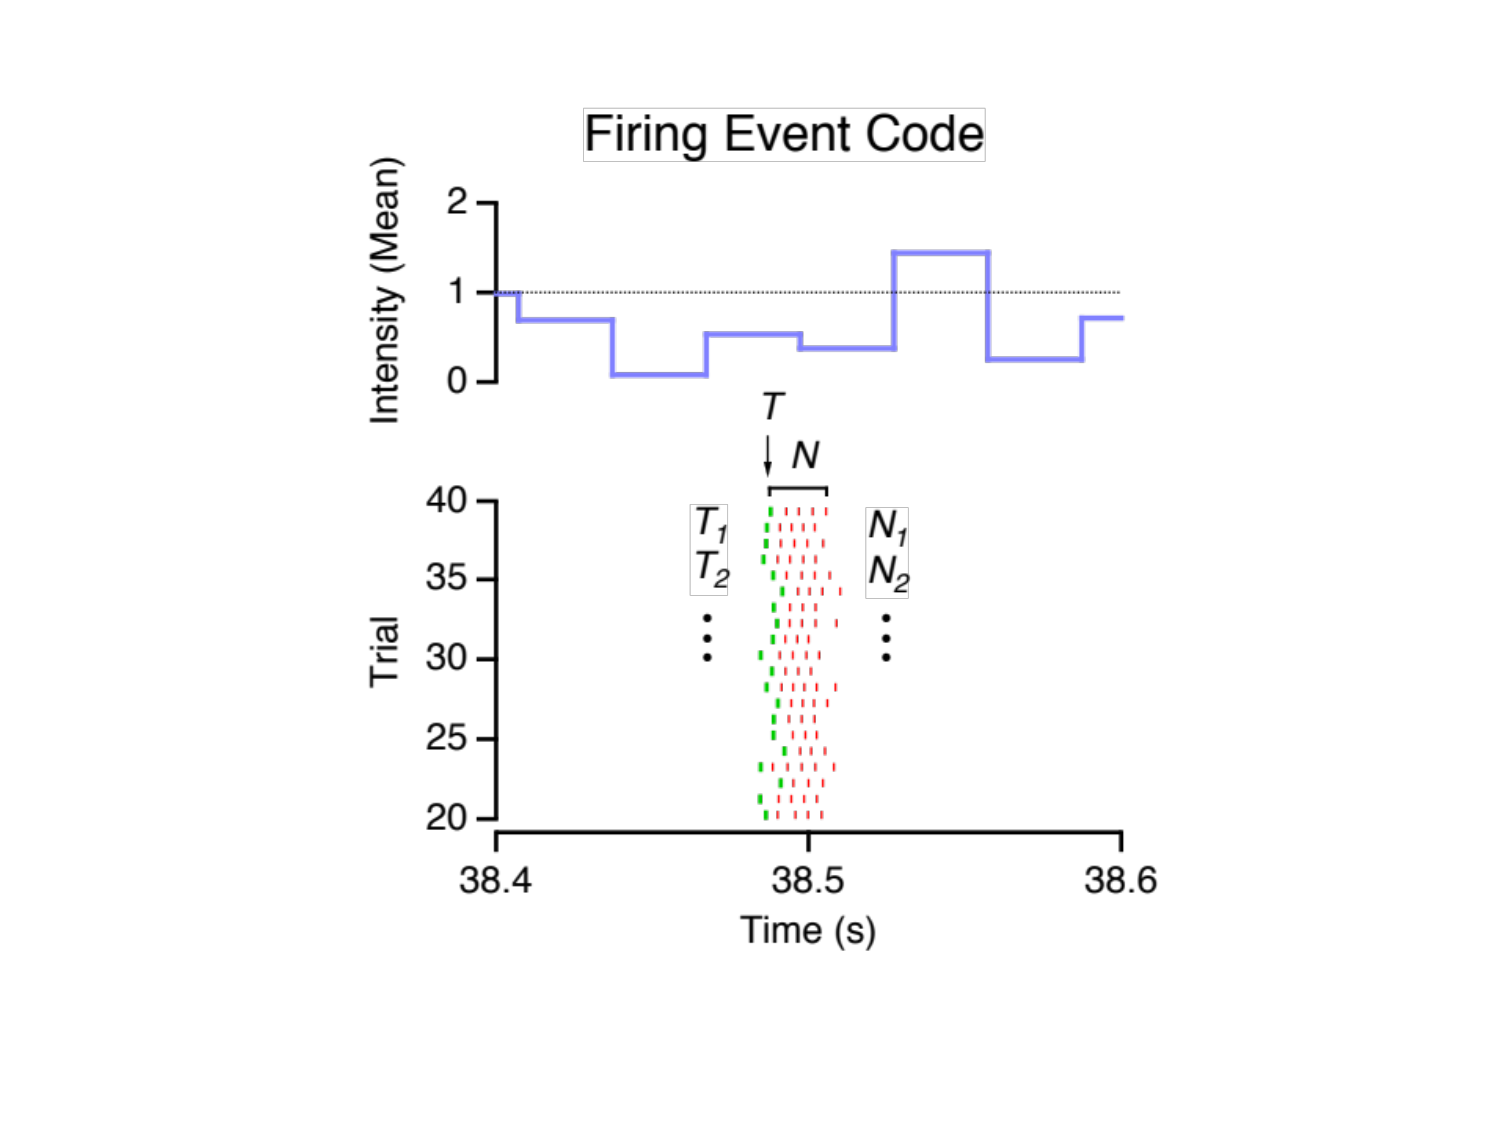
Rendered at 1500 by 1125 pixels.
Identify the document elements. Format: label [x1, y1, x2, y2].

picture [287, 99, 1221, 959]
